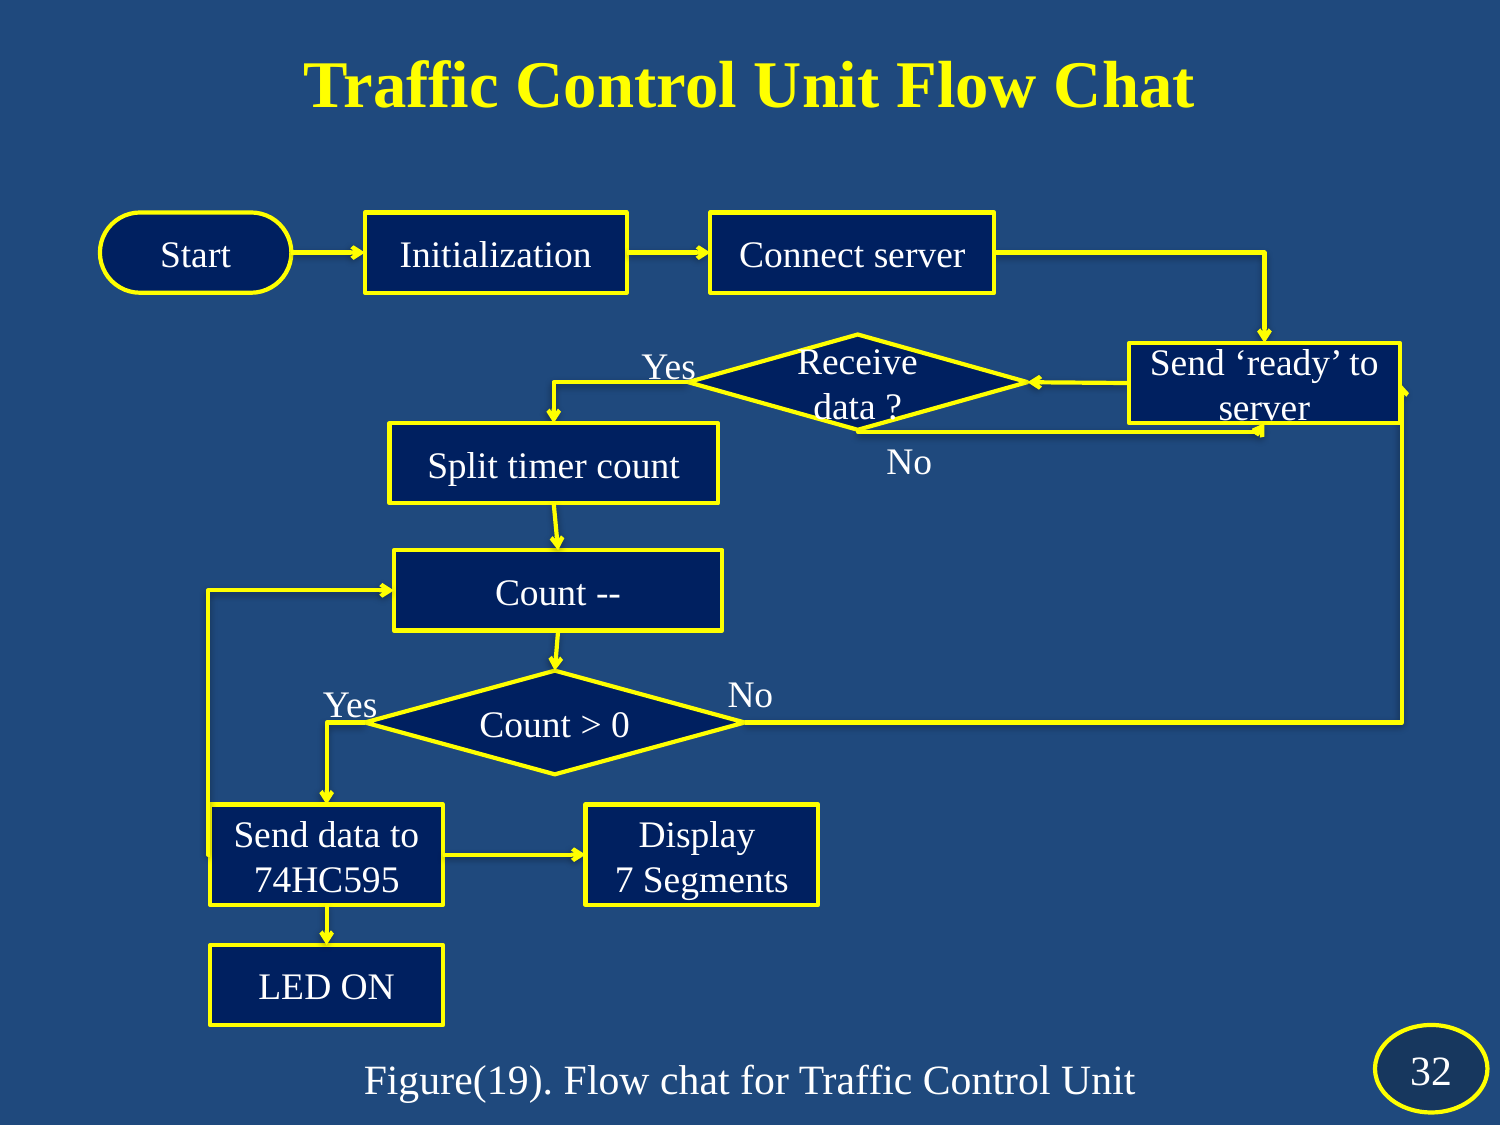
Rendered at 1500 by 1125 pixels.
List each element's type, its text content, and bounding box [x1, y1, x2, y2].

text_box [99, 212, 1401, 1026]
title Traffic Control Unit Flow Chat [0, 12, 1500, 150]
text_box 32 [1372, 1022, 1490, 1115]
text_box Figure(19). Flow chat for Traffic Control Unit [0, 1029, 1500, 1125]
